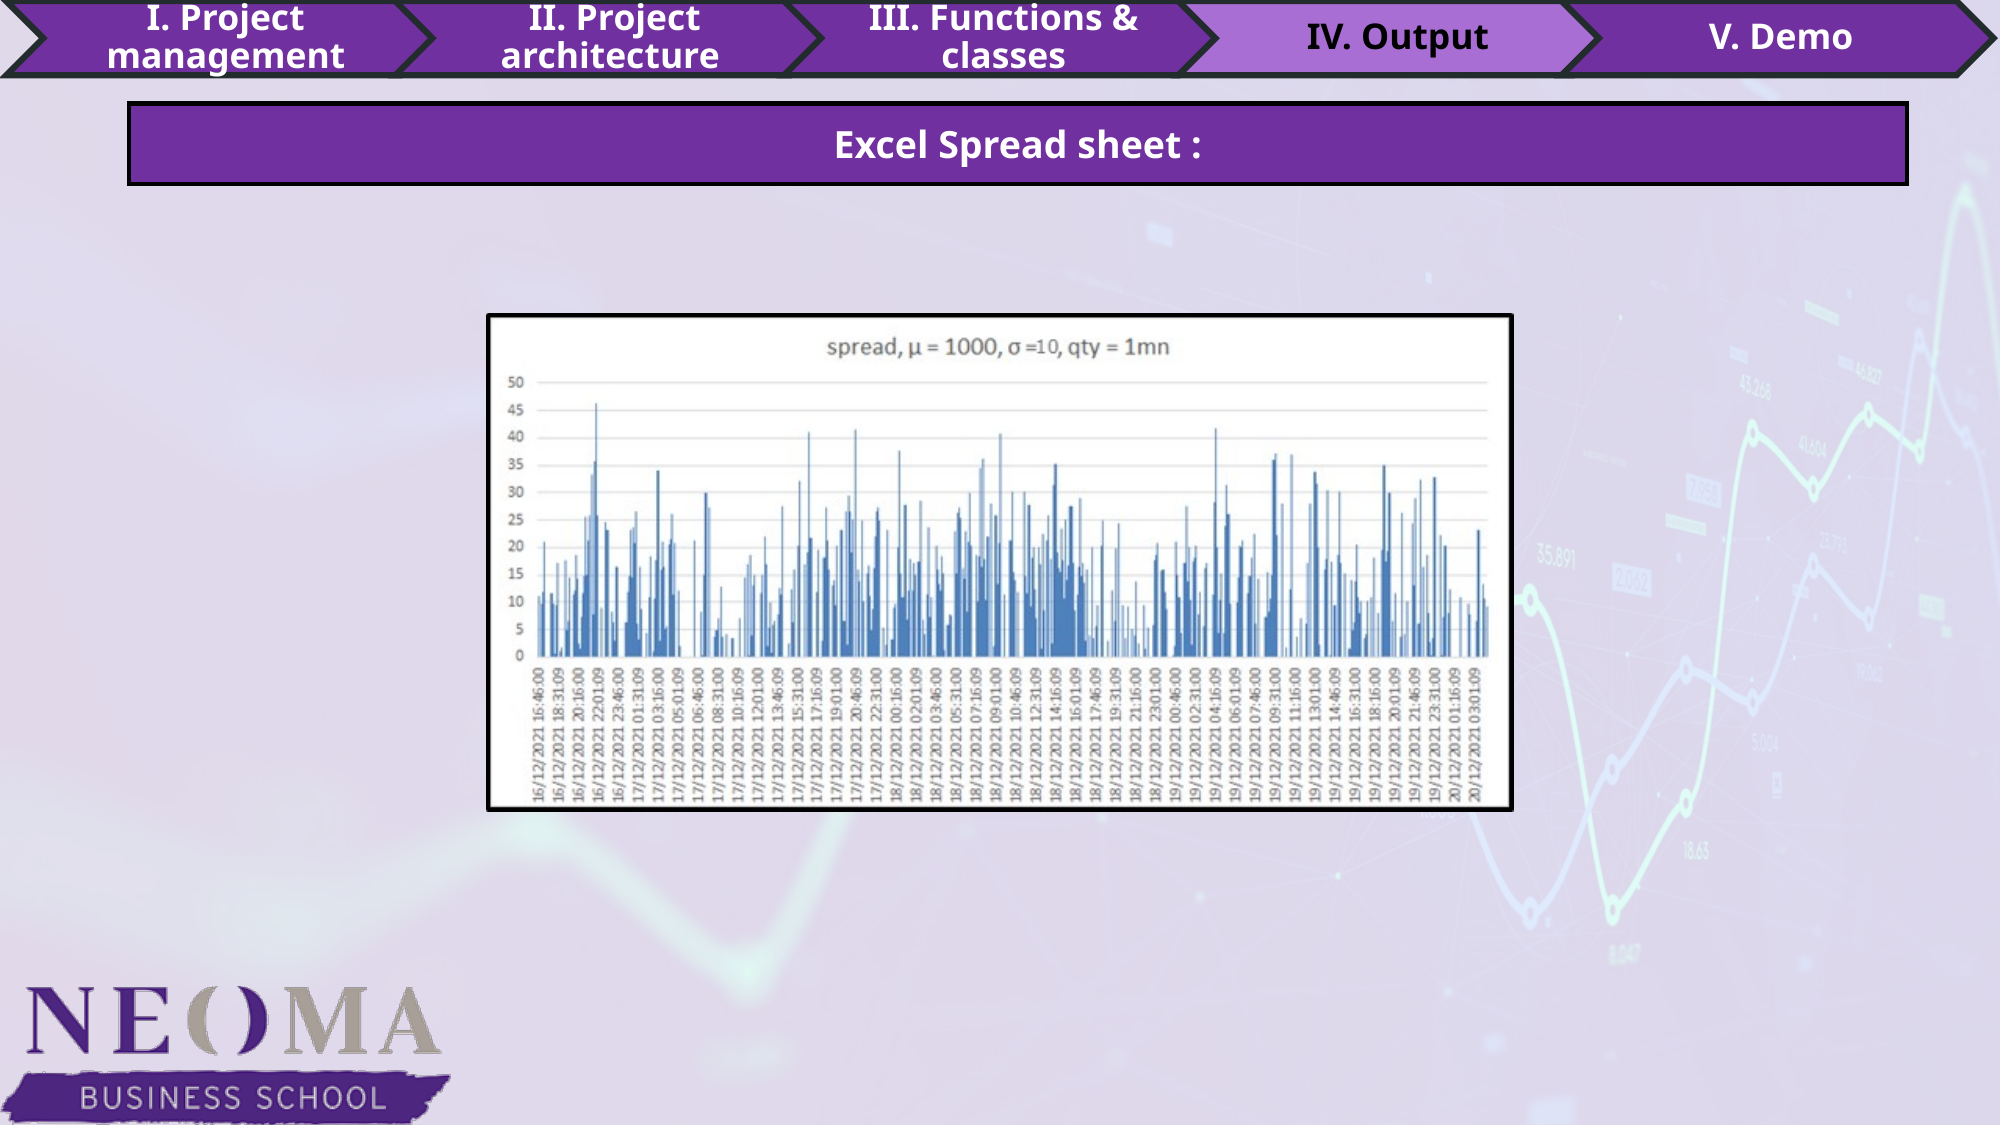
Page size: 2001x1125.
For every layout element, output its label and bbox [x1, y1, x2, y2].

text_box [5, 0, 1995, 76]
picture [0, 0, 2000, 1125]
